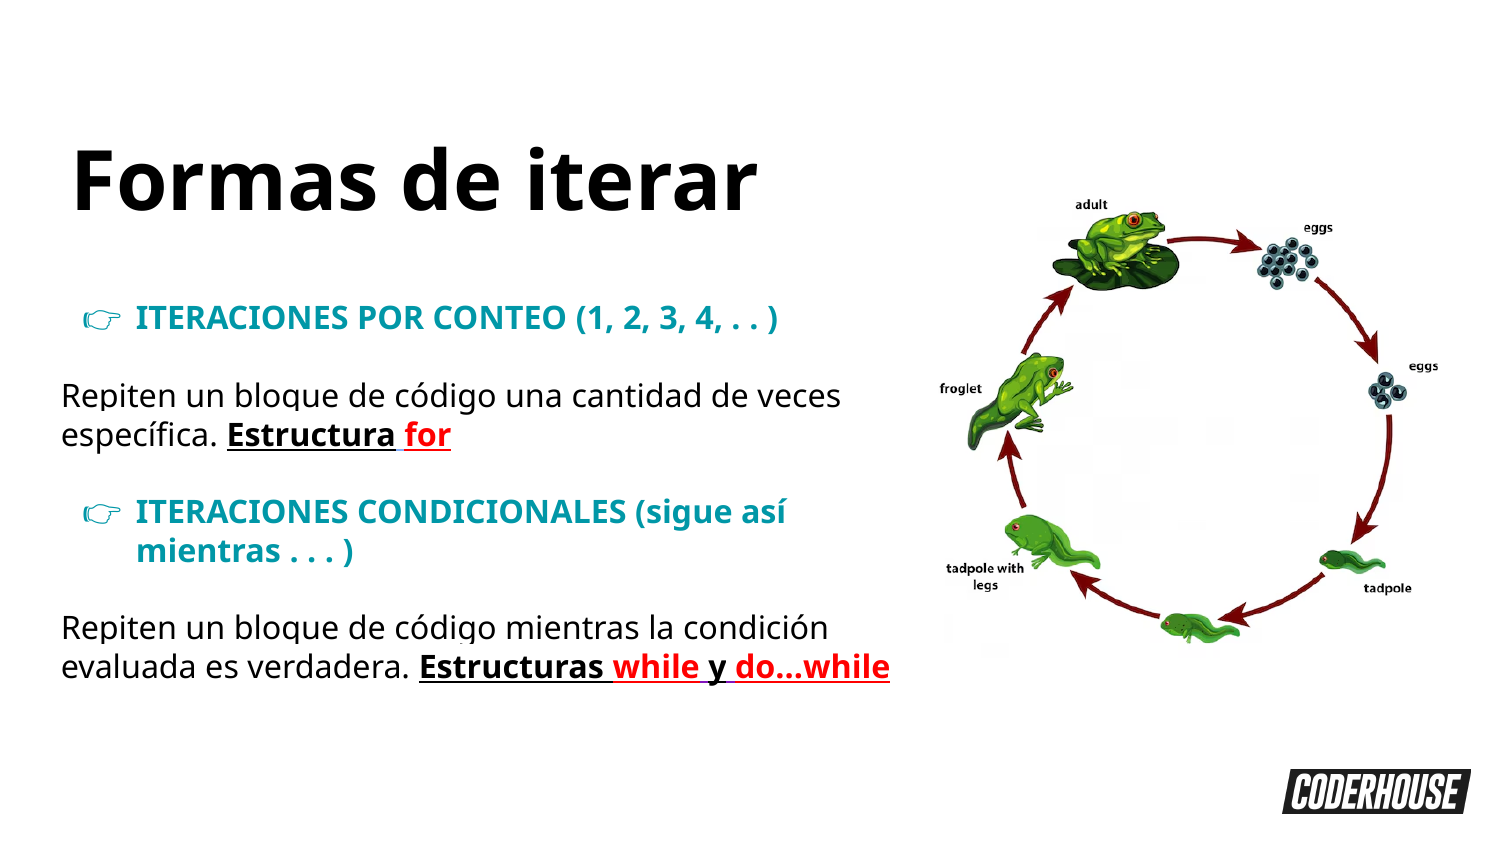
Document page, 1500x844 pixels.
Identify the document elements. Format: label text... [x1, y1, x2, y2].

text_box ITERACIONES POR CONTEO (1, 2, 3, 4, . . ) Repiten un bloque de código una cantidad de veces específica. Estructura for ITERACIONES CONDICIONALES (sigue así mientras . . . ) Repiten un bloque de código mientras la condición evaluada es verdadera. Estructuras while y do...while [45, 282, 936, 700]
picture [1281, 769, 1471, 814]
text_box Formas de iterar [55, 123, 776, 244]
picture [924, 185, 1453, 658]
